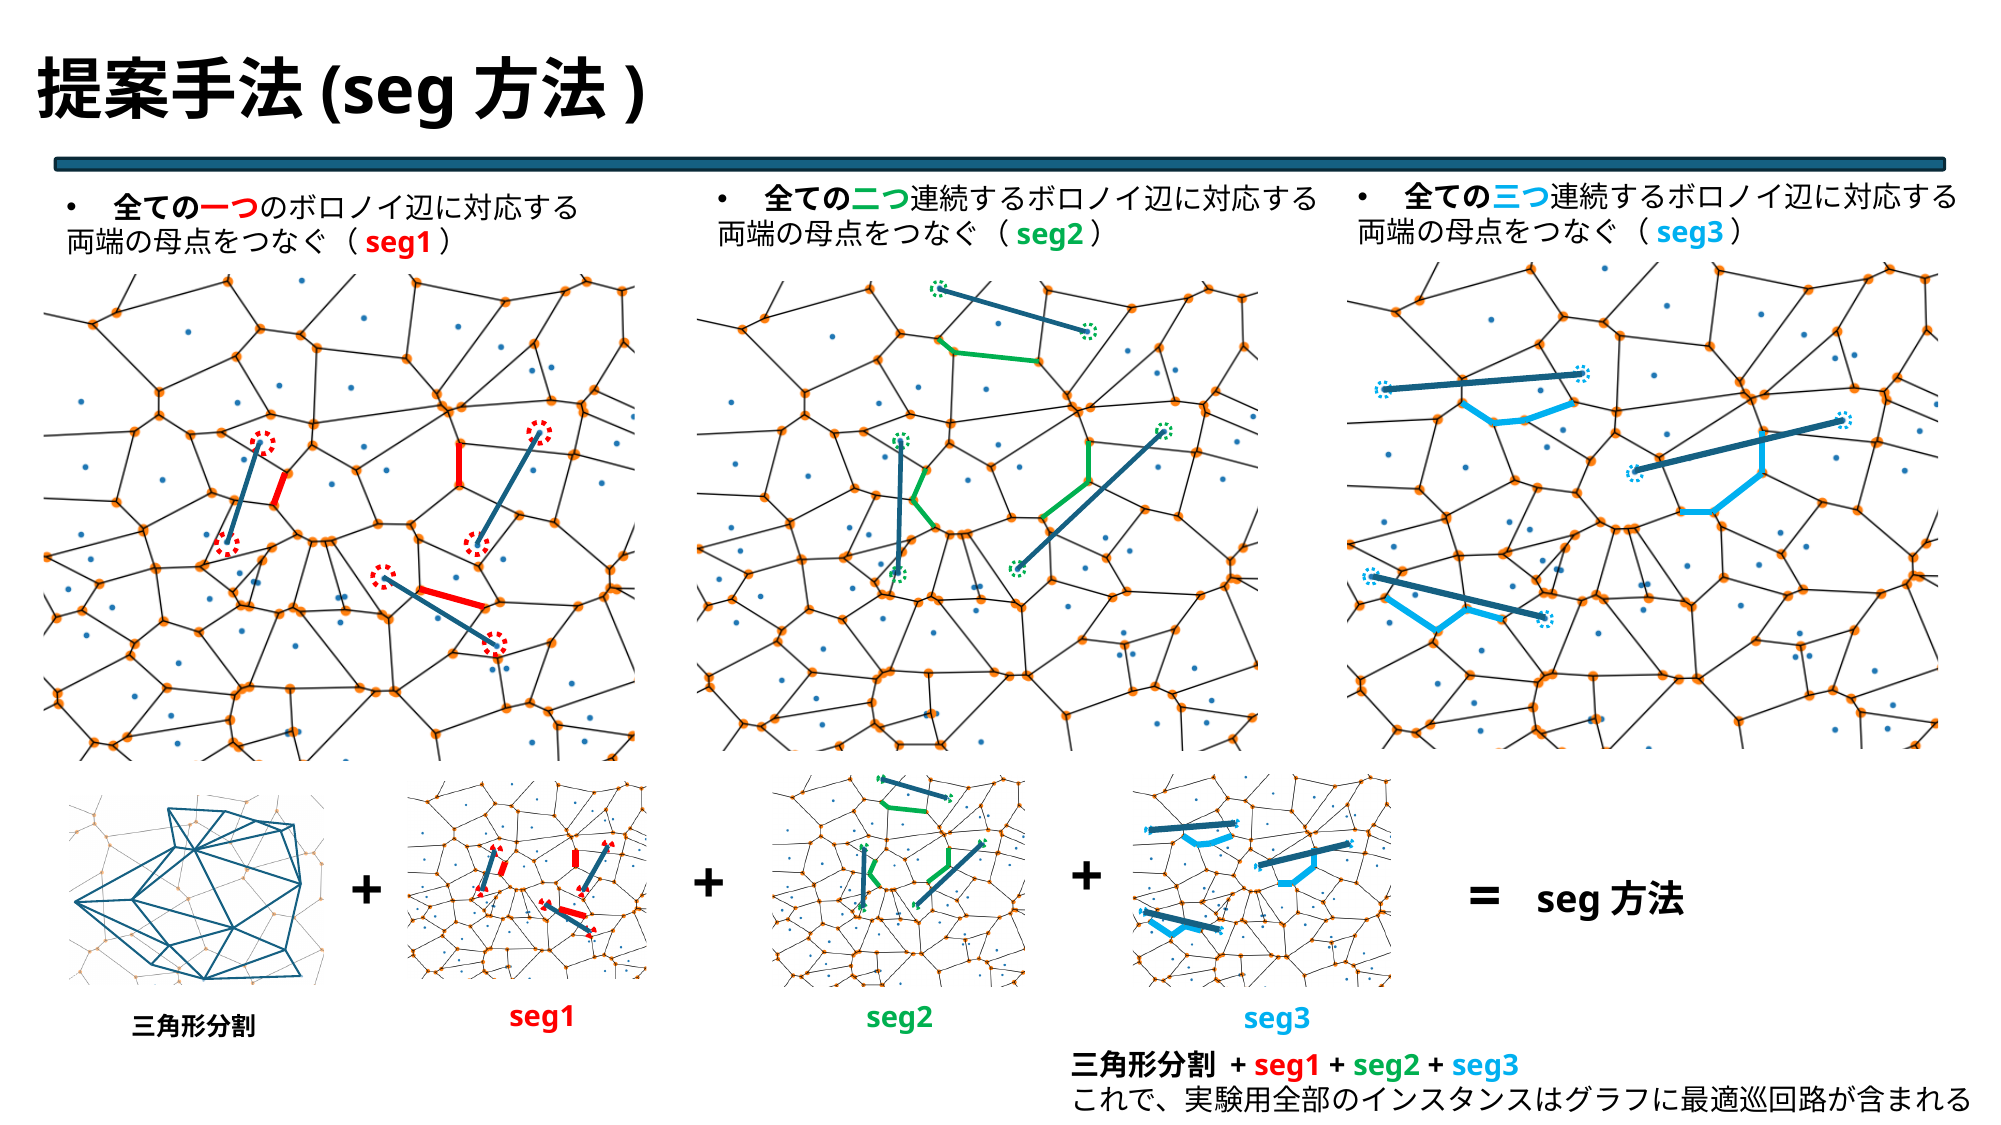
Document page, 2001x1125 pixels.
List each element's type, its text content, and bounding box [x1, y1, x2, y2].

text_box seg3 [1229, 991, 1366, 1039]
text_box seg方法 [1521, 867, 1725, 928]
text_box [696, 280, 1259, 751]
text_box + [677, 837, 741, 923]
text_box [53, 156, 1947, 172]
text_box 全ての三つ連続するボロノイ辺に対応する 両端の母点をつなぐ（seg3） [1342, 171, 2000, 256]
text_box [407, 781, 647, 980]
text_box 三角形分割 + seg1 + seg2 + seg3 これで、実験用全部のインスタンスはグラフに最適巡回路が含まれる [1055, 1039, 2000, 1124]
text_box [69, 794, 325, 985]
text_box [1346, 261, 1939, 749]
text_box 全ての一つのボロノイ辺に対応する 両端の母点をつなぐ（seg1） [51, 181, 597, 267]
text_box 全ての二つ連続するボロノイ辺に対応する 両端の母点をつなぐ（seg2） [702, 173, 1522, 258]
text_box seg1 [494, 989, 599, 1040]
text_box + [1055, 830, 1119, 915]
text_box = [1453, 850, 1517, 936]
text_box 三角形分割 [117, 1002, 272, 1048]
text_box + [335, 844, 399, 930]
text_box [1132, 773, 1392, 988]
text_box seg2 [851, 991, 968, 1041]
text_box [771, 774, 1026, 988]
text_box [42, 273, 636, 762]
text_box 提案手法(seg方法) [22, 39, 661, 135]
